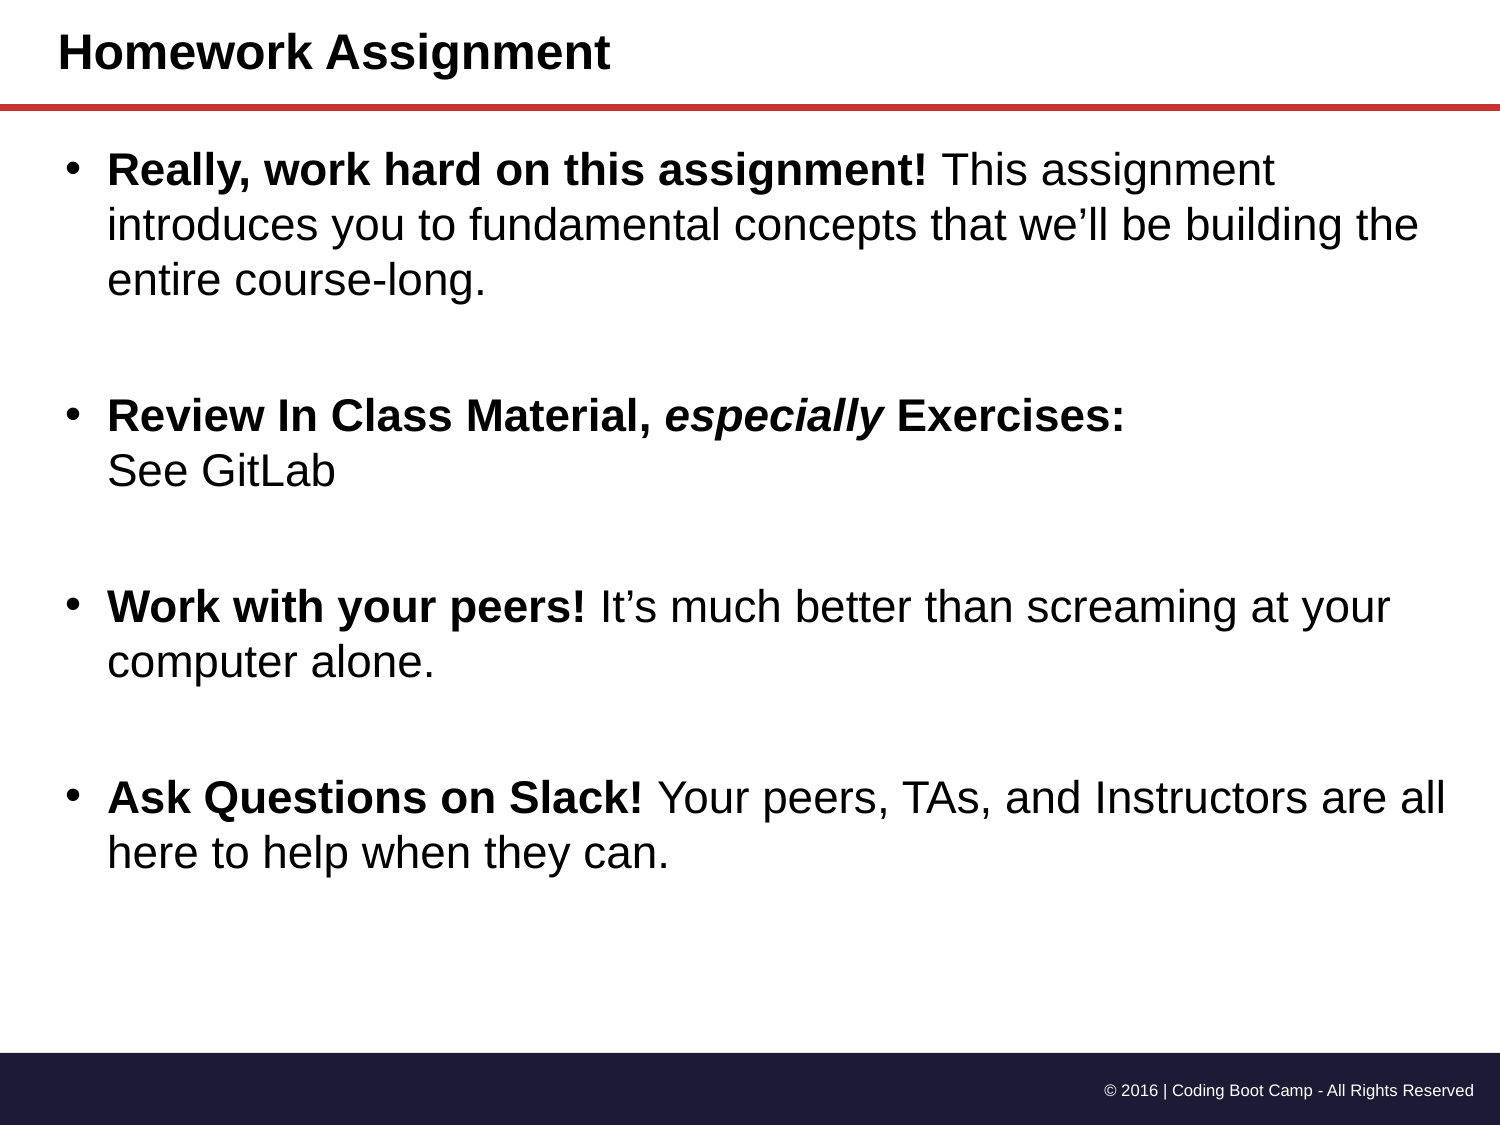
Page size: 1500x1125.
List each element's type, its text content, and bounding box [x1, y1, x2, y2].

text_box Really, work hard on this assignment! This assignment introduces you to fundamental concepts that we’ll be building the entire course-long. Review In Class Material, especially Exercises: See GitLab Work with your peers! It’s much better than screaming at your computer alone. Ask Questions on Slack! Your peers, TAs, and Instructors are all here to help when they can. [49, 125, 1484, 893]
title Homework Assignment [49, 0, 948, 108]
